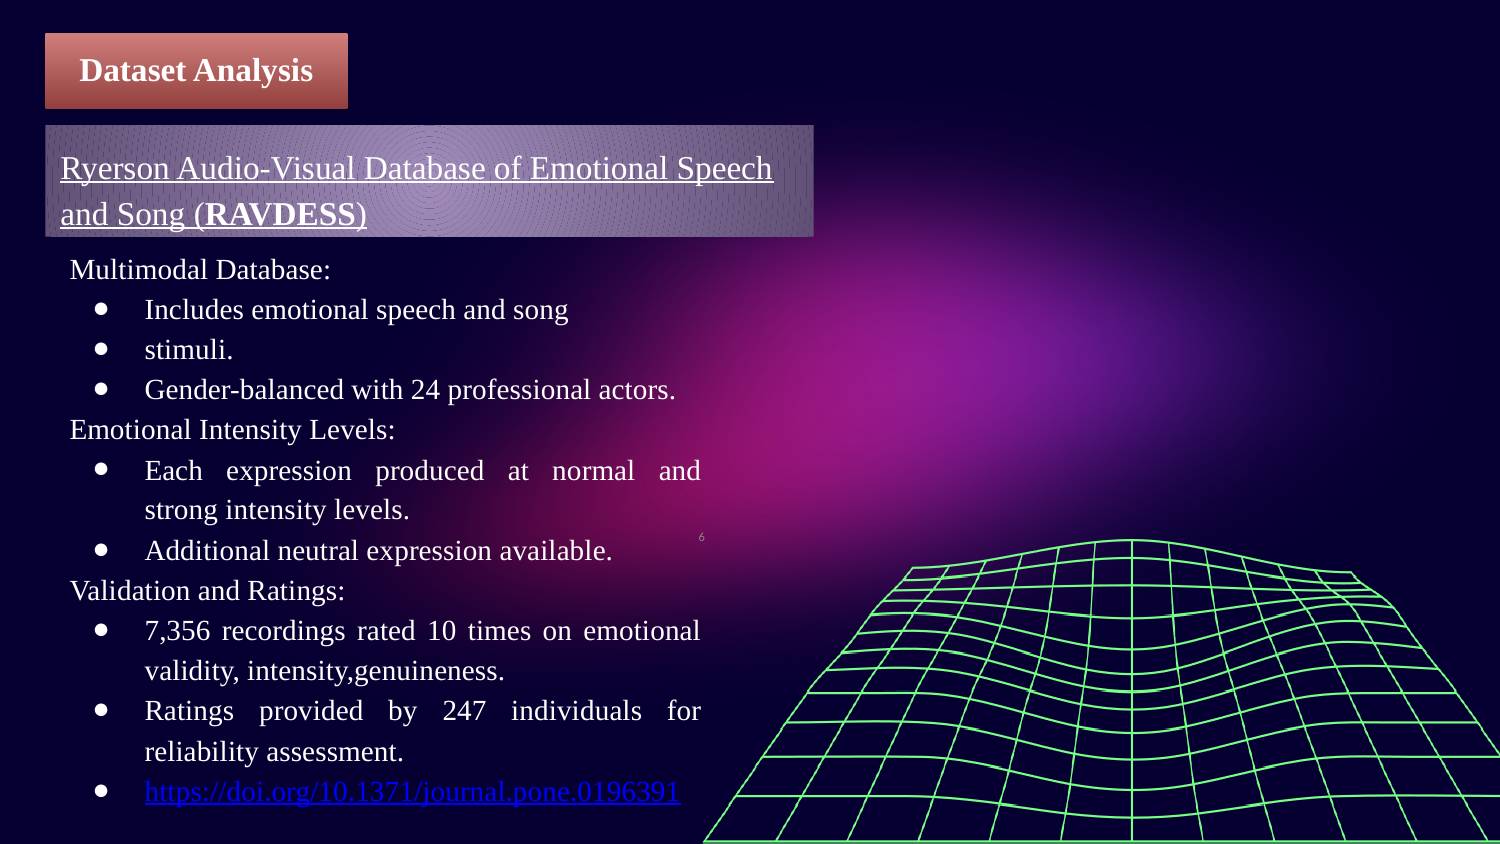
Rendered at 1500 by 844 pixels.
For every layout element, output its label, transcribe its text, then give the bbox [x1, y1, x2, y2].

text_box Dataset Analysis [45, 33, 348, 109]
text_box [170, 58, 1500, 539]
text_box Multimodal Database: Includes emotional speech and song stimuli. Gender-balanced with 24 professional actors. Emotional Intensity Levels: Each expression produced at normal and strong intensity levels. Additional neutral expression available. Validation and Ratings: 7,356 recordings rated 10 times on emotional validity, intensity,genuineness. Ratings provided by 247 individuals for reliability assessment. https://doi.org/10.1371/journal.pone.0196391 [54, 229, 717, 830]
slide_number ‹#› [537, 521, 713, 552]
text_box [702, 539, 1500, 844]
text_box Ryerson Audio-Visual Database of Emotional Speech and Song (RAVDESS) [45, 125, 814, 237]
